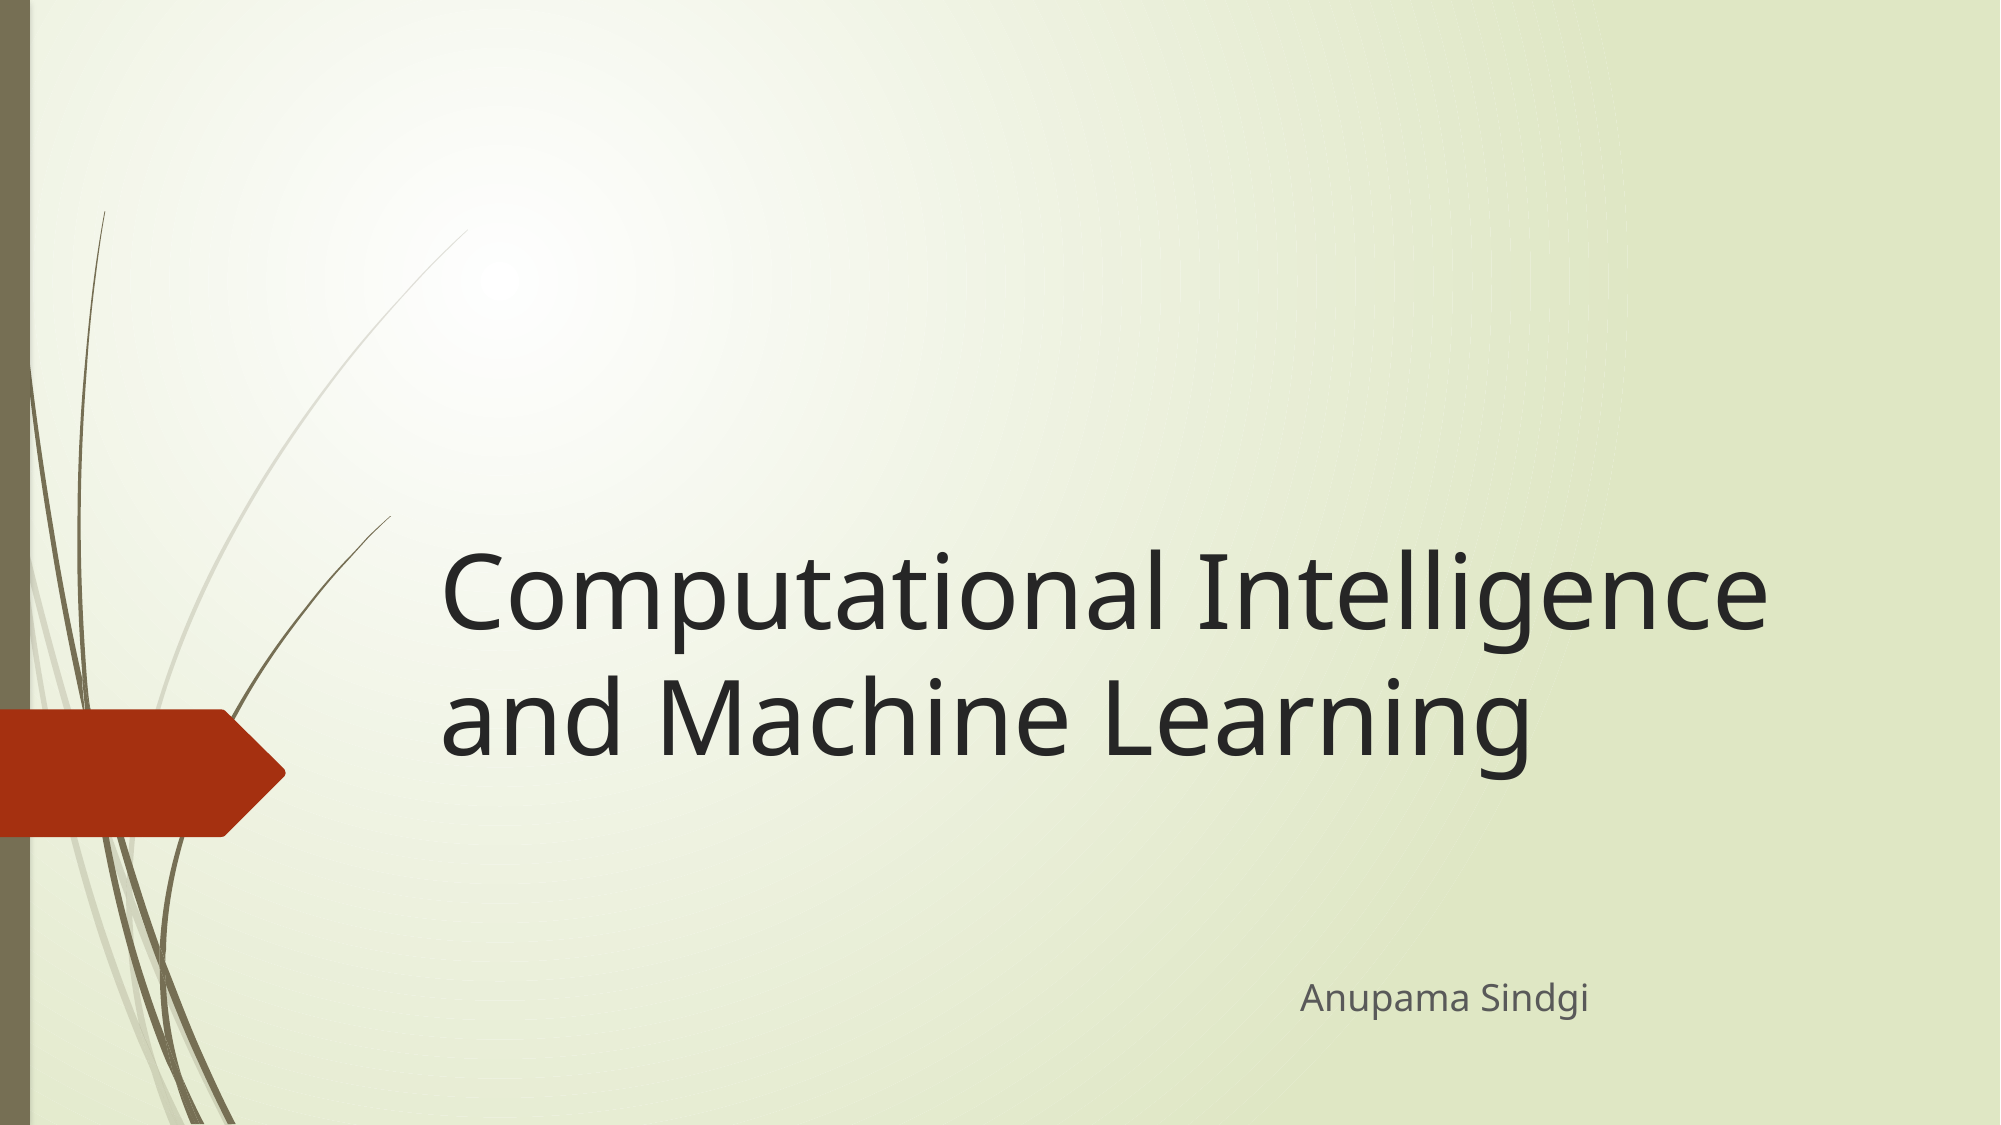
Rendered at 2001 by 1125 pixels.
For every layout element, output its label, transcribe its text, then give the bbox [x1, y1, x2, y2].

subtitle Anupama Sindgi [385, 834, 1886, 1087]
title Computational Intelligence and Machine Learning [424, 412, 1888, 784]
